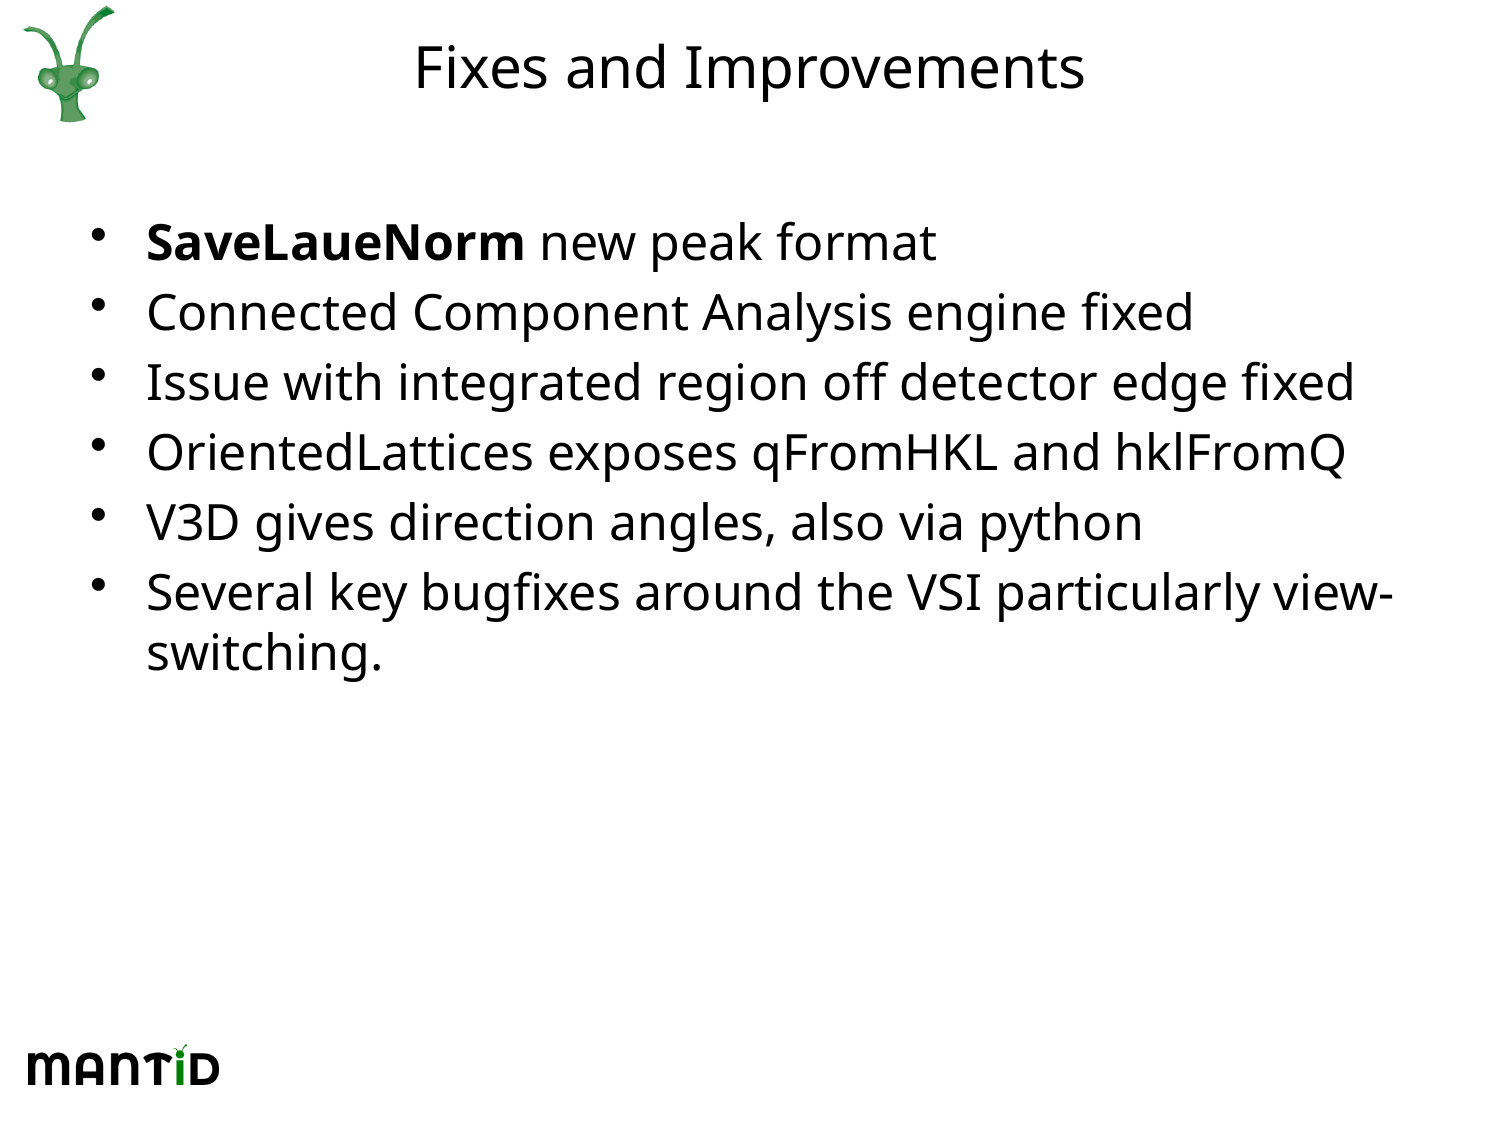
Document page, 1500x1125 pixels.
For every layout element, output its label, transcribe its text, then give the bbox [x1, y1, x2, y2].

picture [0, 0, 75, 127]
title Fixes and Improvements [75, 0, 1425, 160]
picture [28, 1044, 219, 1085]
list SaveLaueNorm new peak format Connected Component Analysis engine fixed Issue with integrated region off detector edge fixed OrientedLattices exposes qFromHKL and hklFromQ V3D gives direction angles, also via python Several key bugfixes around the VSI particularly view-switching. [75, 203, 1425, 894]
